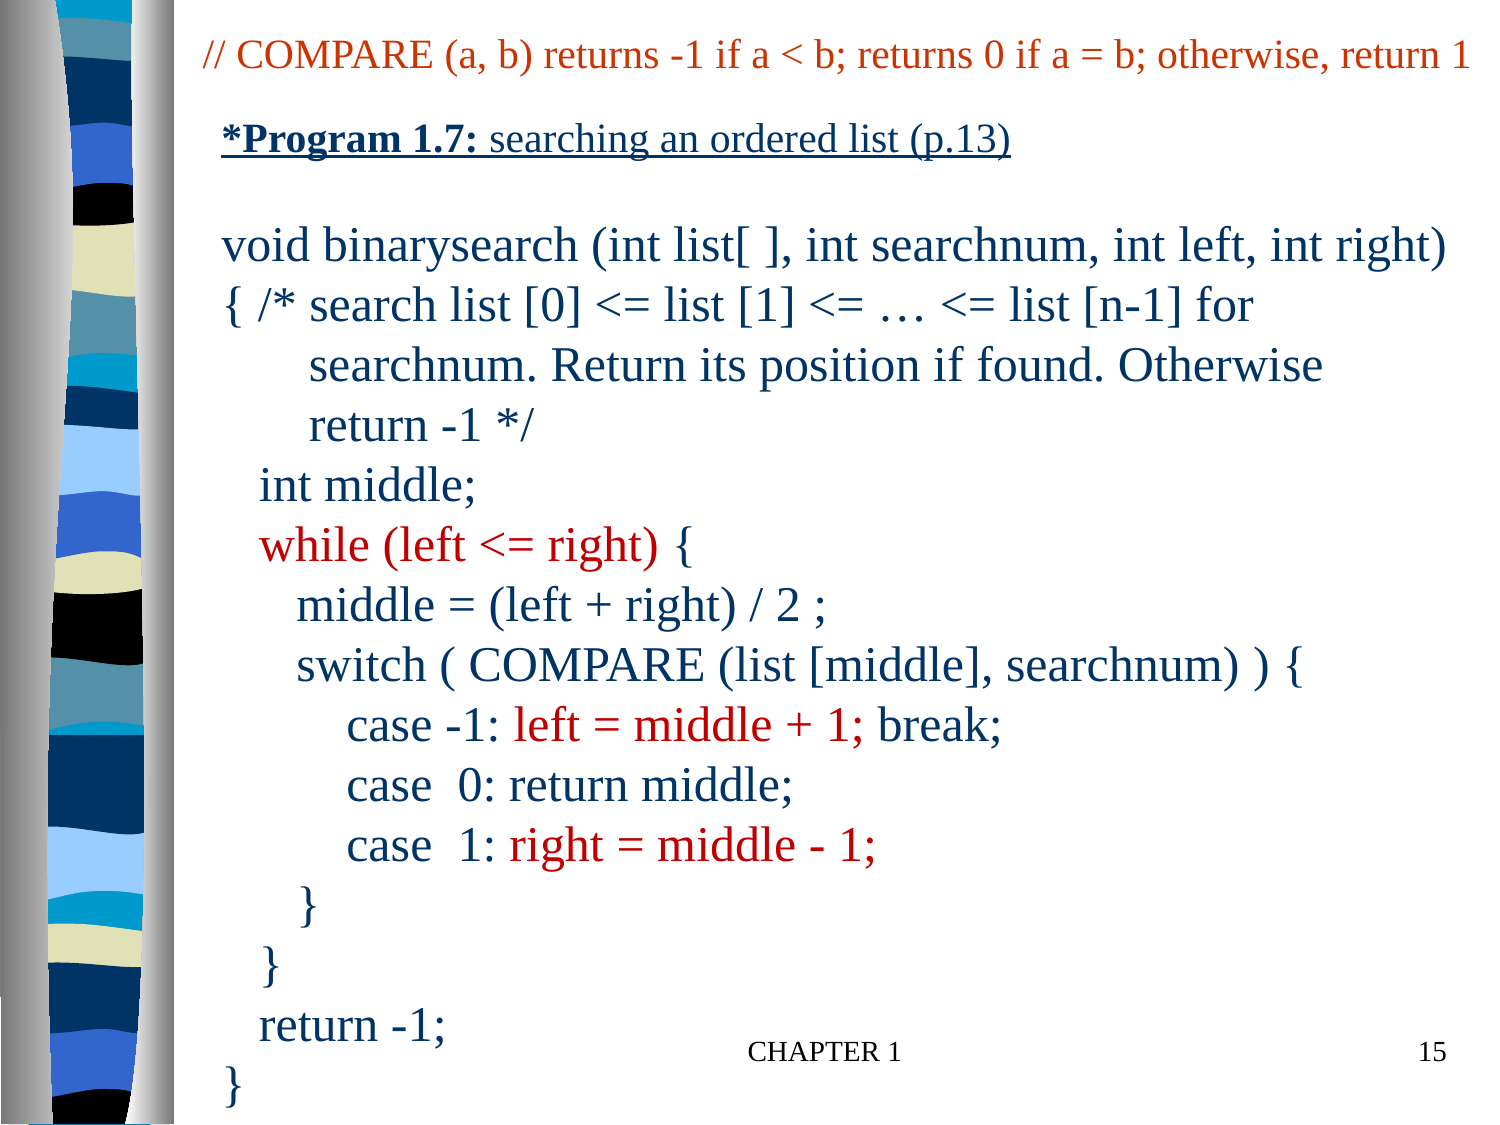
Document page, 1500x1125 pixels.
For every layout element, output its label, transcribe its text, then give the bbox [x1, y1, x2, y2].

slide_number 15 [1149, 1050, 1463, 1100]
title *Program 1.7: searching an ordered list (p.13) void binarysearch (int list[ ], int searchnum, int left, int right) { /* search list [0] <= list [1] <= … <= list [n-1] for searchnum. Return its position if found. Otherwise return -1 */ int middle; while (left <= right) { middle = (left + right) / 2 ; switch ( COMPARE (list [middle], searchnum) ) { case -1: left = middle + 1; break; case 0: return middle; case 1: right = middle - 1; } } return -1; } [206, 172, 1482, 1050]
footer CHAPTER 1 [587, 1050, 1063, 1100]
text_box // COMPARE (a, b) returns -1 if a < b; returns 0 if a = b; otherwise, return 1 [187, 19, 1488, 84]
